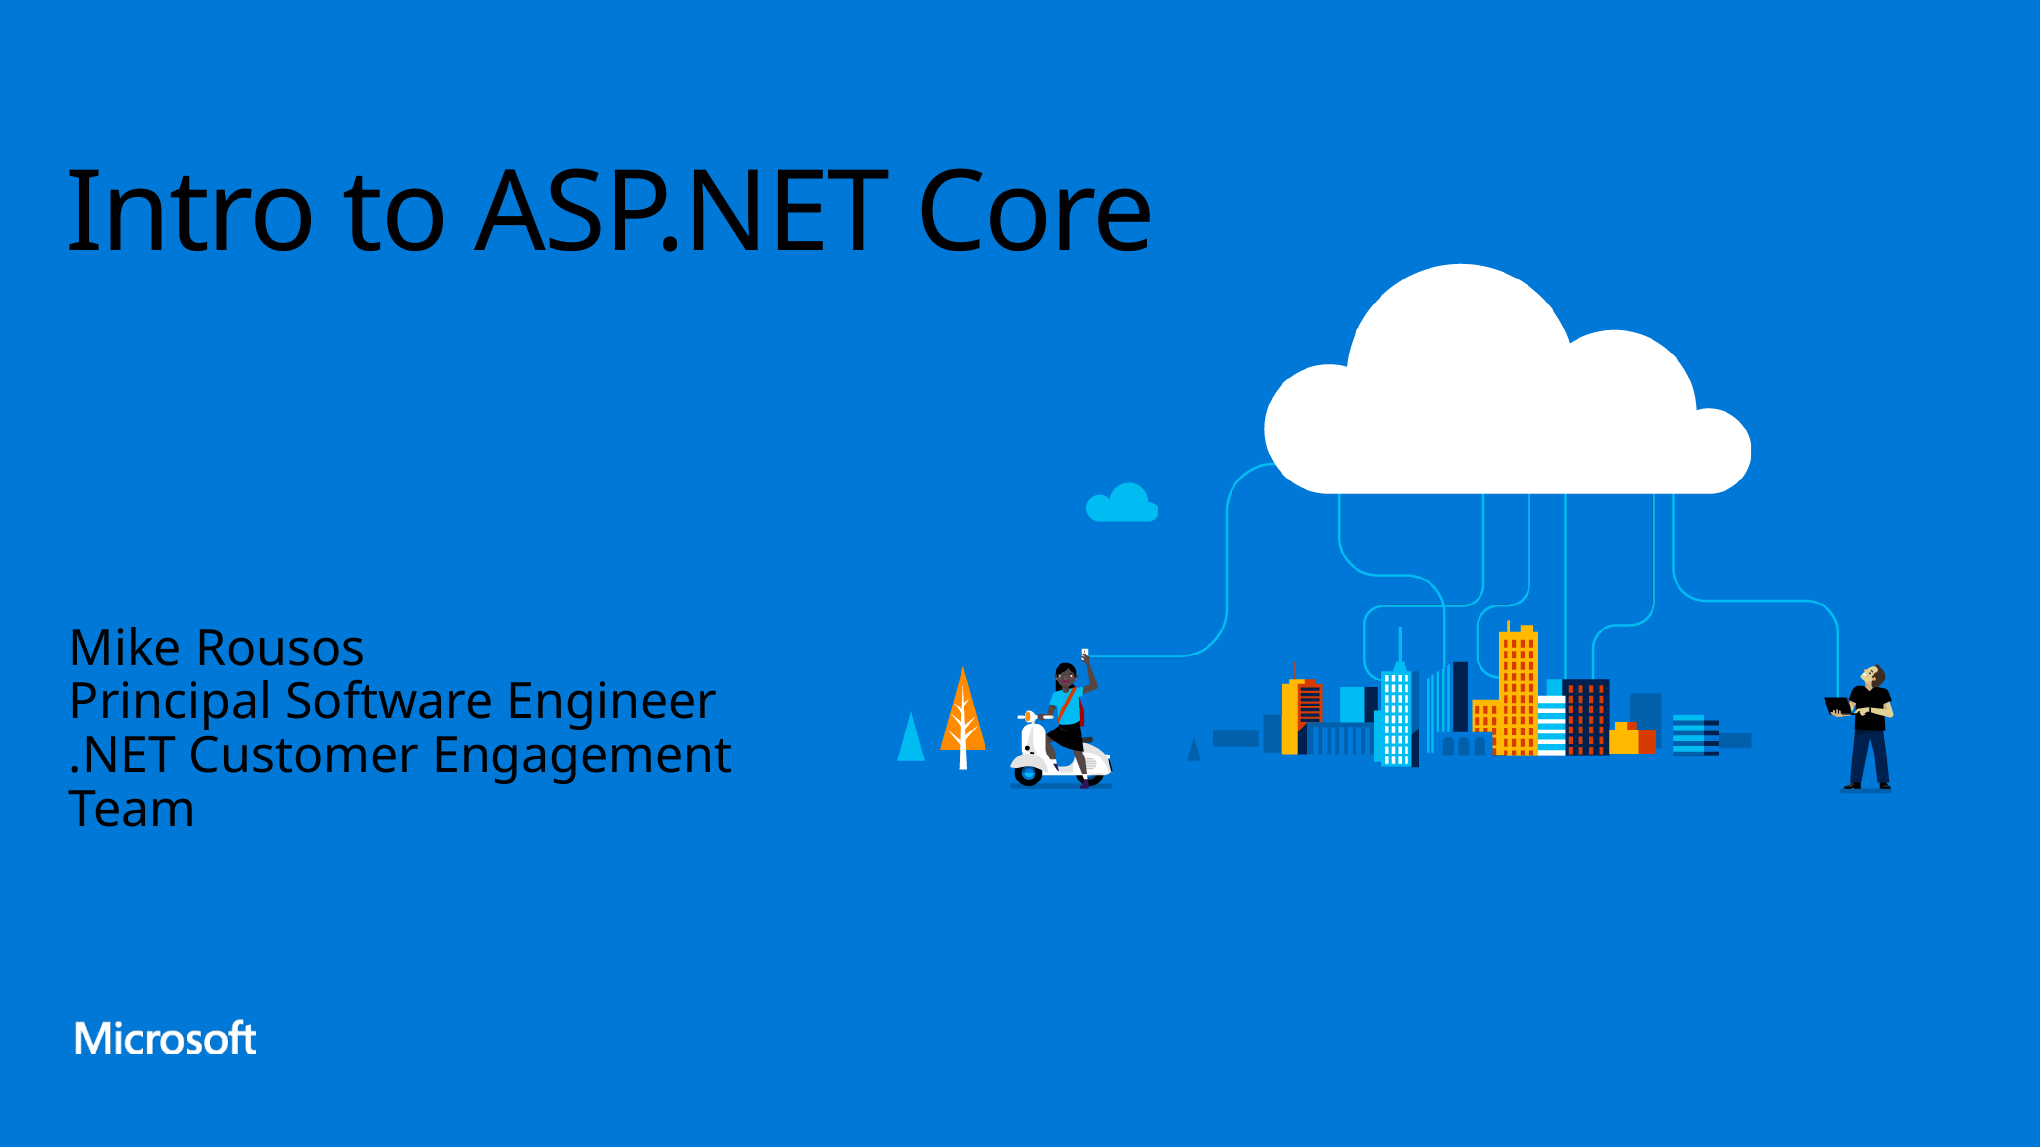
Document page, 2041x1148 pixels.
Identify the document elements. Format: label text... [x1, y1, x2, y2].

picture [75, 1019, 256, 1054]
list Mike Rousos Principal Software Engineer .NET Customer Engagement Team [45, 603, 841, 799]
title Intro to ASP.NET Core [41, 138, 1482, 469]
picture [837, 228, 2041, 831]
